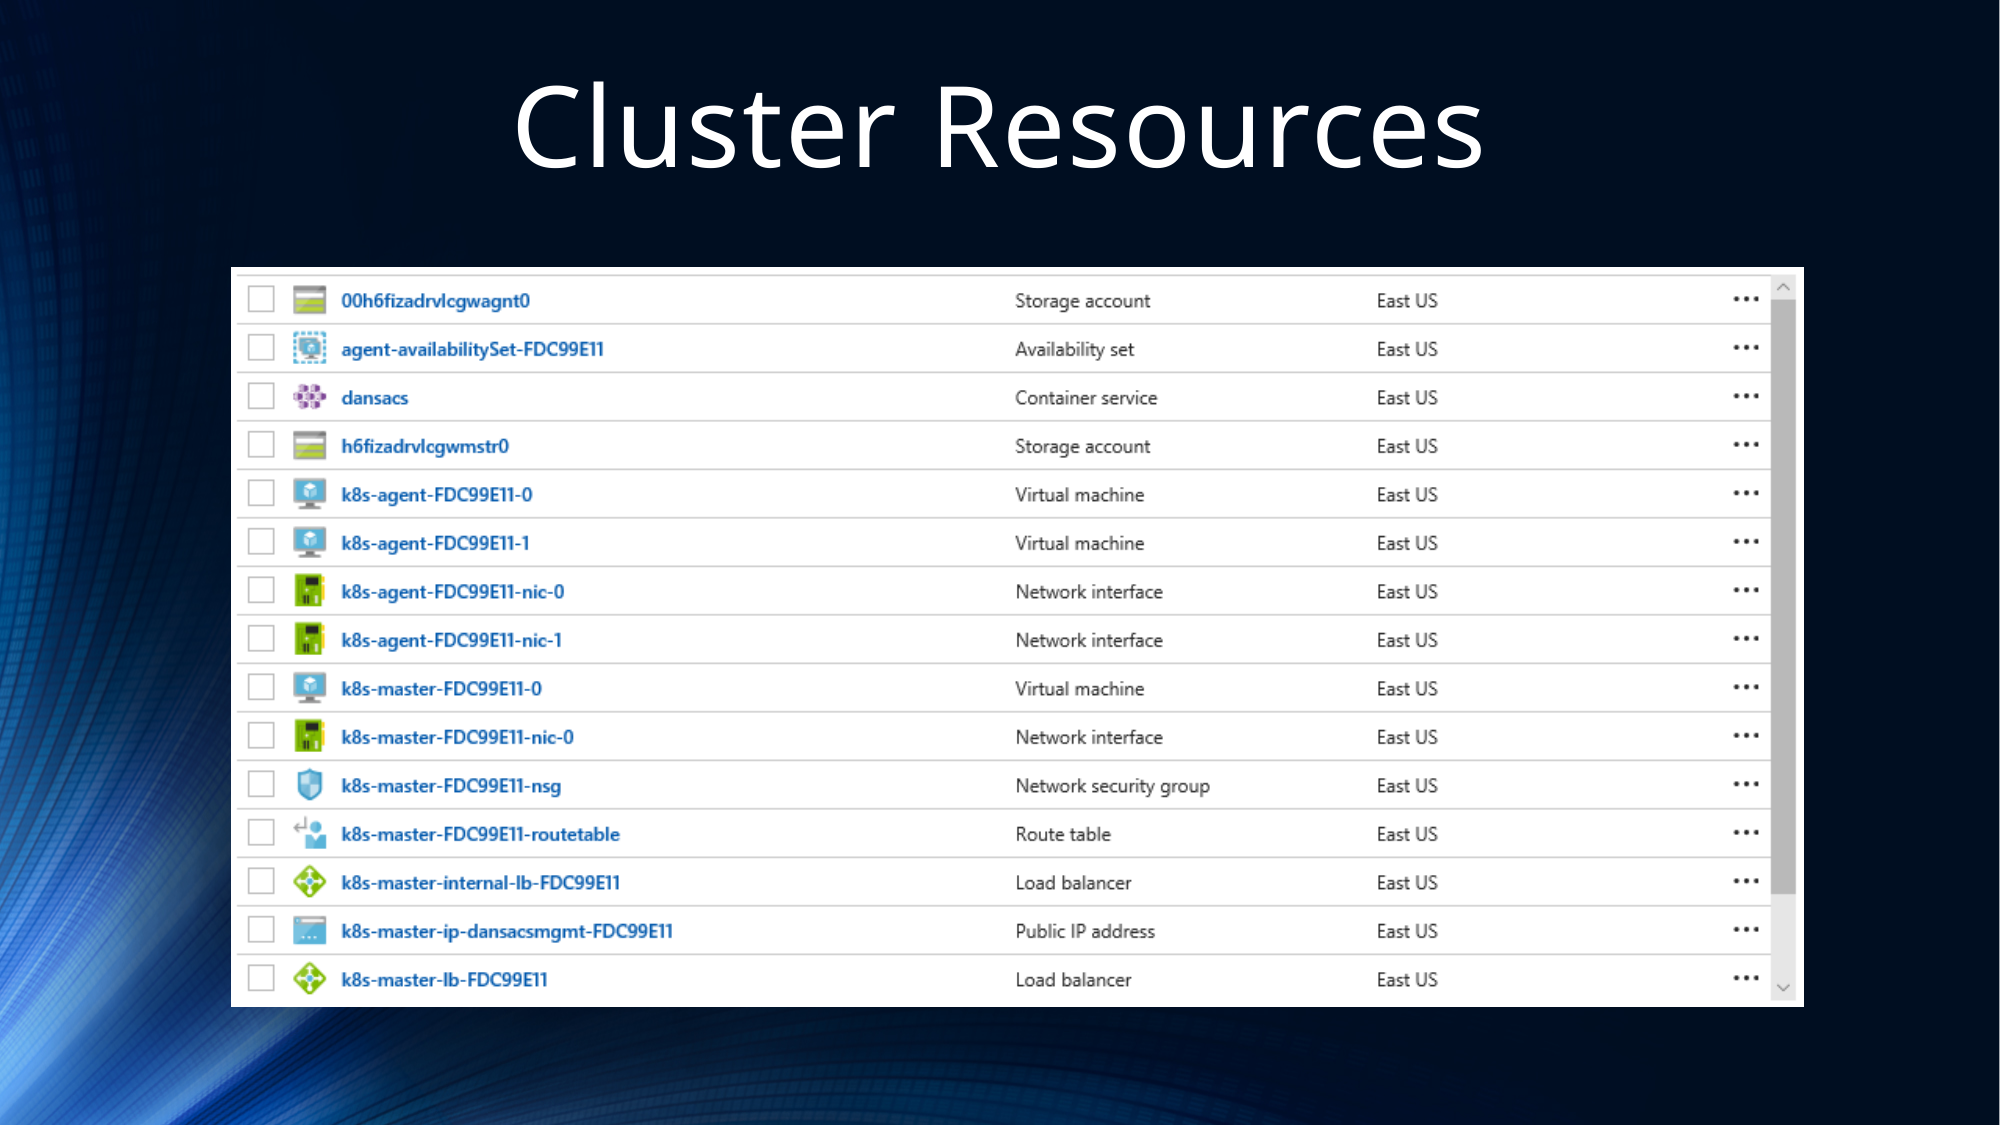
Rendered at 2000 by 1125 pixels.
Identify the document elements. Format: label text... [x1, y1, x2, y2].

picture [0, 0, 2000, 1125]
title Cluster Resources [249, 62, 1750, 267]
